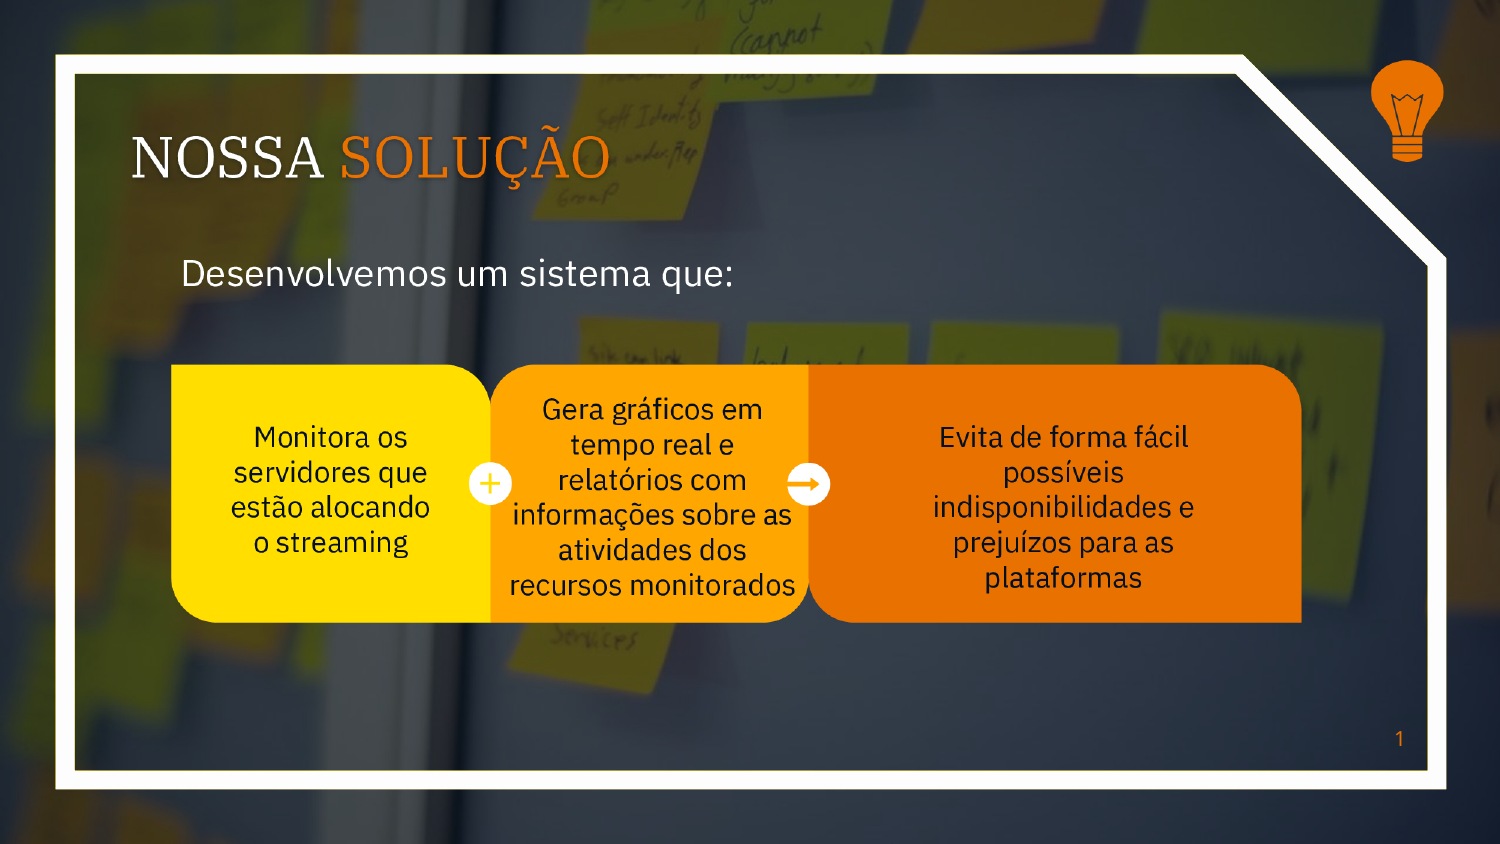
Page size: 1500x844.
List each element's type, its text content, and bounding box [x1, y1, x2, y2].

picture [0, 0, 1500, 844]
slide_number 1 [1366, 711, 1406, 755]
